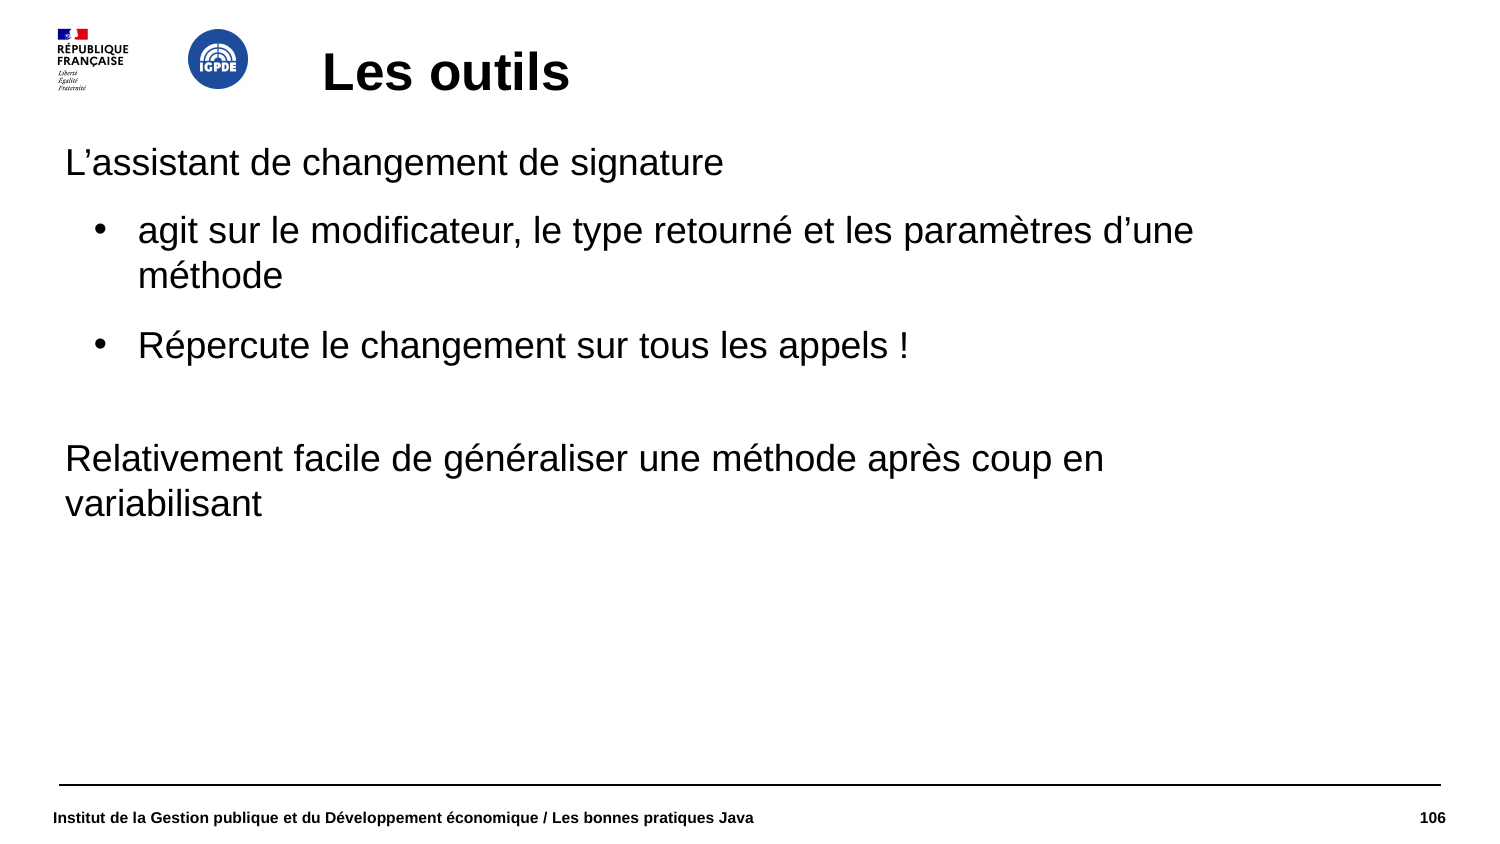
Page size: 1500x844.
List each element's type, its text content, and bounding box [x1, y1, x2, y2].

picture [47, 18, 139, 101]
list L’assistant de changement de signature agit sur le modificateur, le type retourné et les paramètres d’une méthode Répercute le changement sur tous les appels ! Relativement facile de généraliser une méthode après coup en variabilisant [64, 138, 1306, 577]
footer Institut de la Gestion publique et du Développement économique / Les bonnes pratiques Java [53, 787, 780, 844]
slide_number 106 [1224, 787, 1447, 844]
picture [188, 29, 248, 89]
title Les outils [322, 44, 1282, 116]
